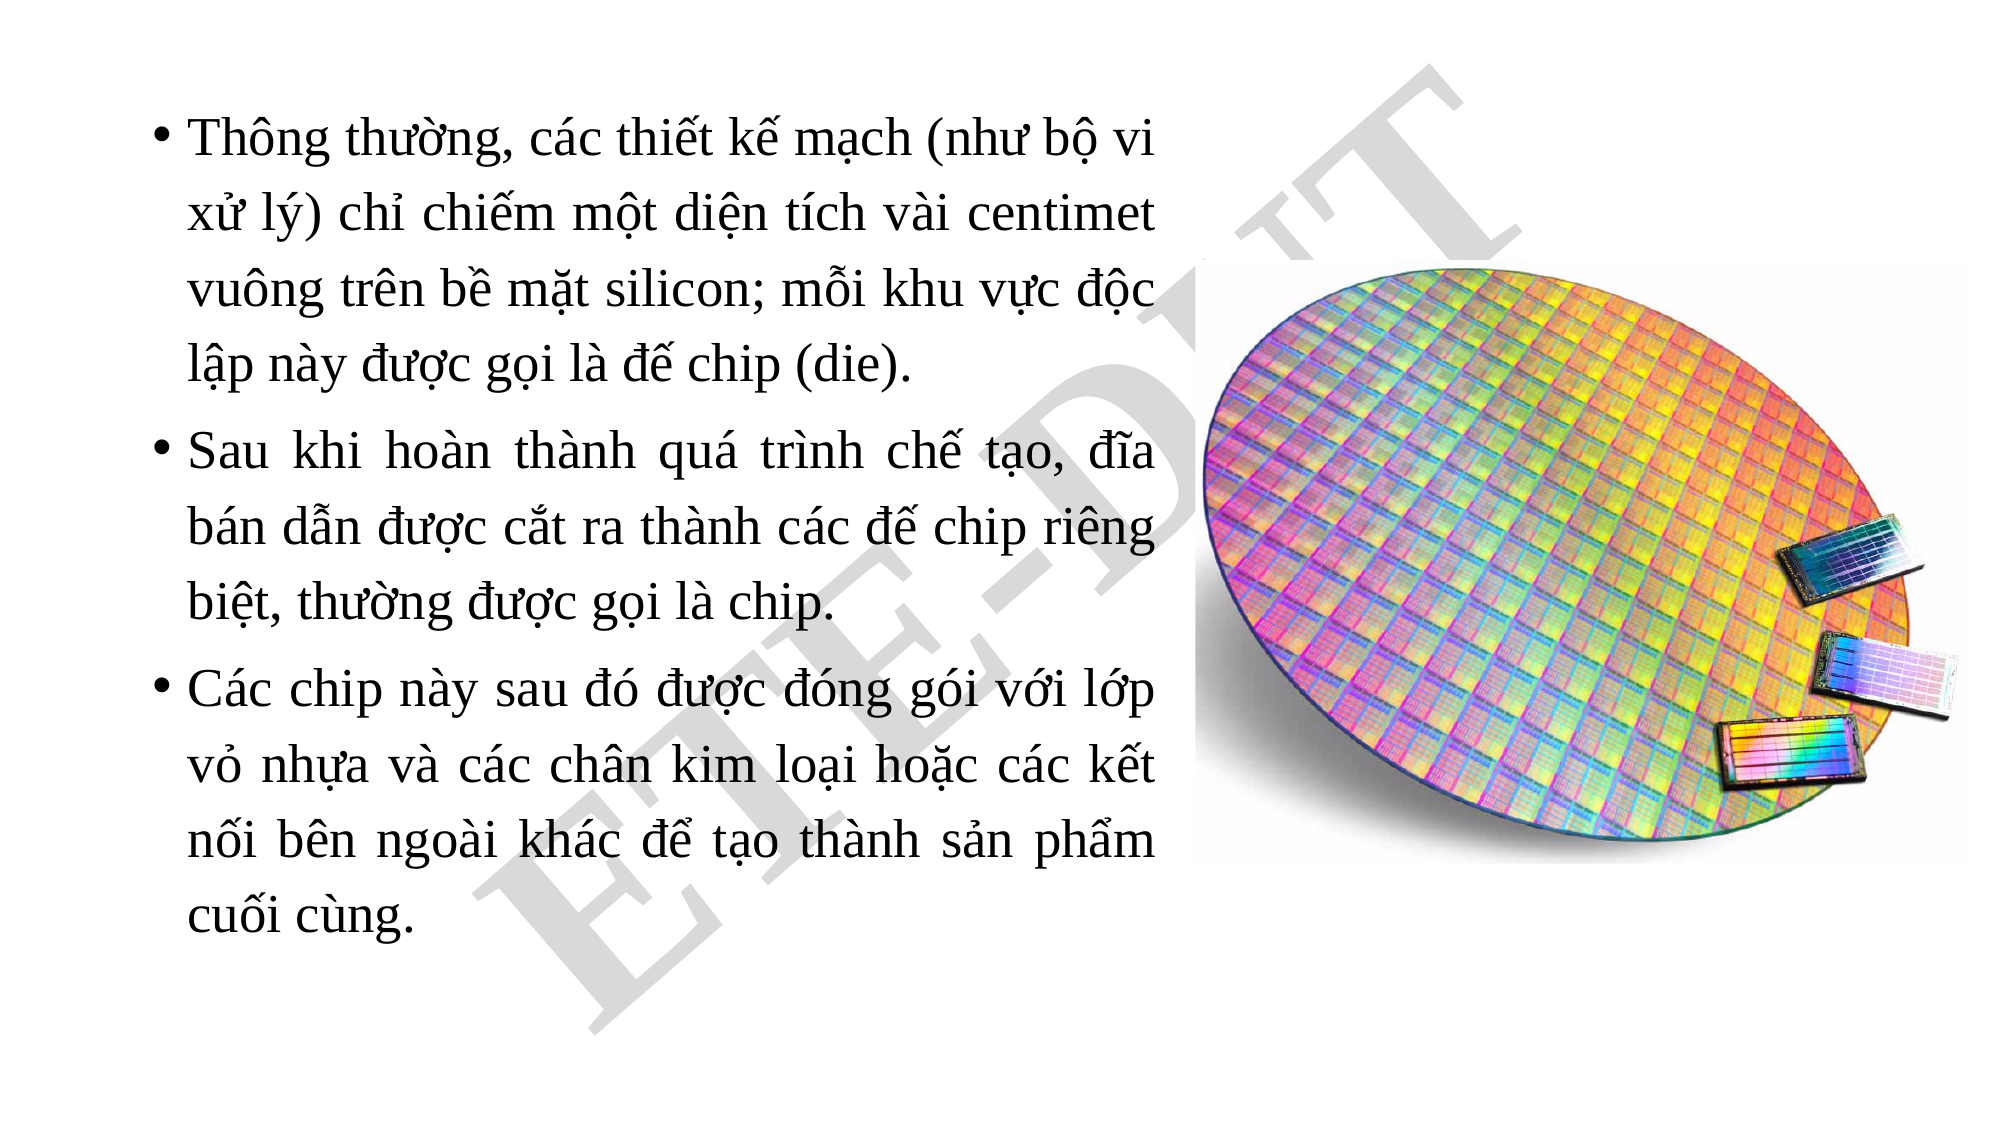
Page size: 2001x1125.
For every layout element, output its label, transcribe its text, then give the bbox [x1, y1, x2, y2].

picture [1194, 260, 1969, 865]
list Thông thường, các thiết kế mạch (như bộ vi xử lý) chỉ chiếm một diện tích vài centimet vuông trên bề mặt silicon; mỗi khu vực độc lập này được gọi là đế chip (die). Sau khi hoàn thành quá trình chế tạo, đĩa bán dẫn được cắt ra thành các đế chip riêng biệt, thường được gọi là chip. Các chip này sau đó được đóng gói với lớp vỏ nhựa và các chân kim loại hoặc các kết nối bên ngoài khác để tạo thành sản phẩm cuối cùng. [137, 83, 1173, 1014]
